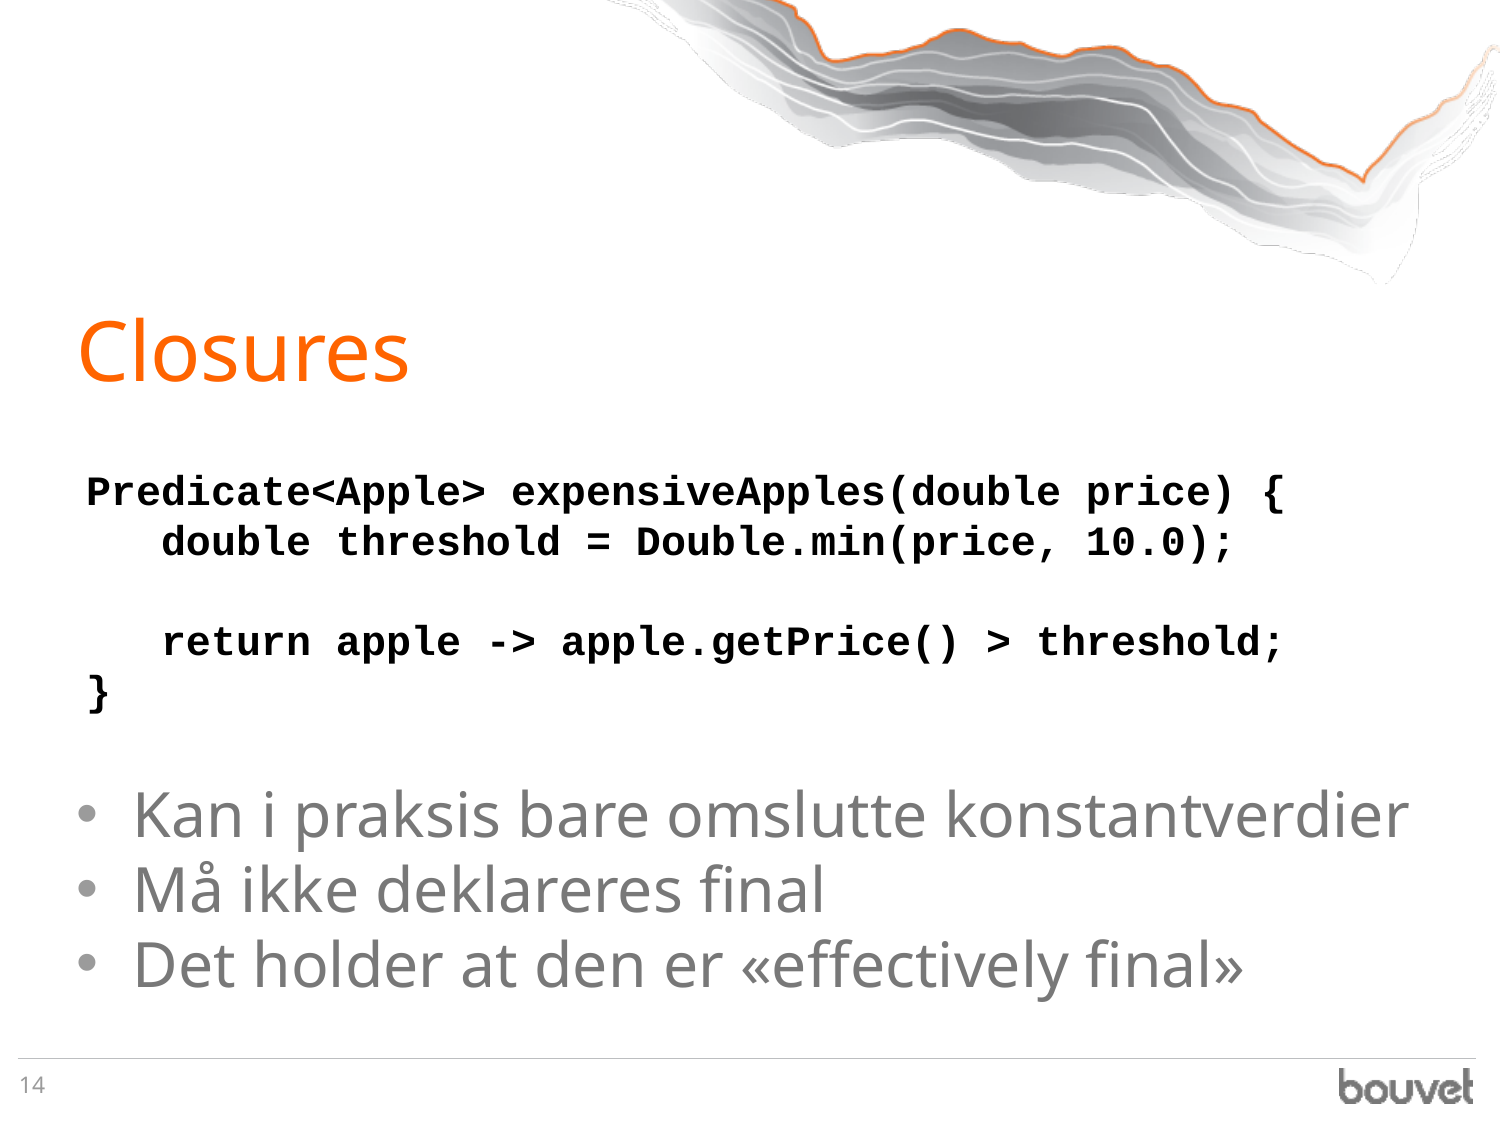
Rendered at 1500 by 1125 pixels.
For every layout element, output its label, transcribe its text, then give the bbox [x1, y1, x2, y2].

slide_number 14 [19, 1070, 137, 1101]
list Kan i praksis bare omslutte konstantverdier Må ikke deklareres final Det holder at den er «effectively final» [76, 774, 1424, 1005]
picture [532, 0, 1500, 304]
text_box Predicate<Apple> expensiveApples(double price) { double threshold = Double.min(price, 10.0); return apple -> apple.getPrice() > threshold; } [71, 456, 1483, 722]
title Closures [76, 314, 1436, 456]
picture [1339, 1068, 1473, 1104]
